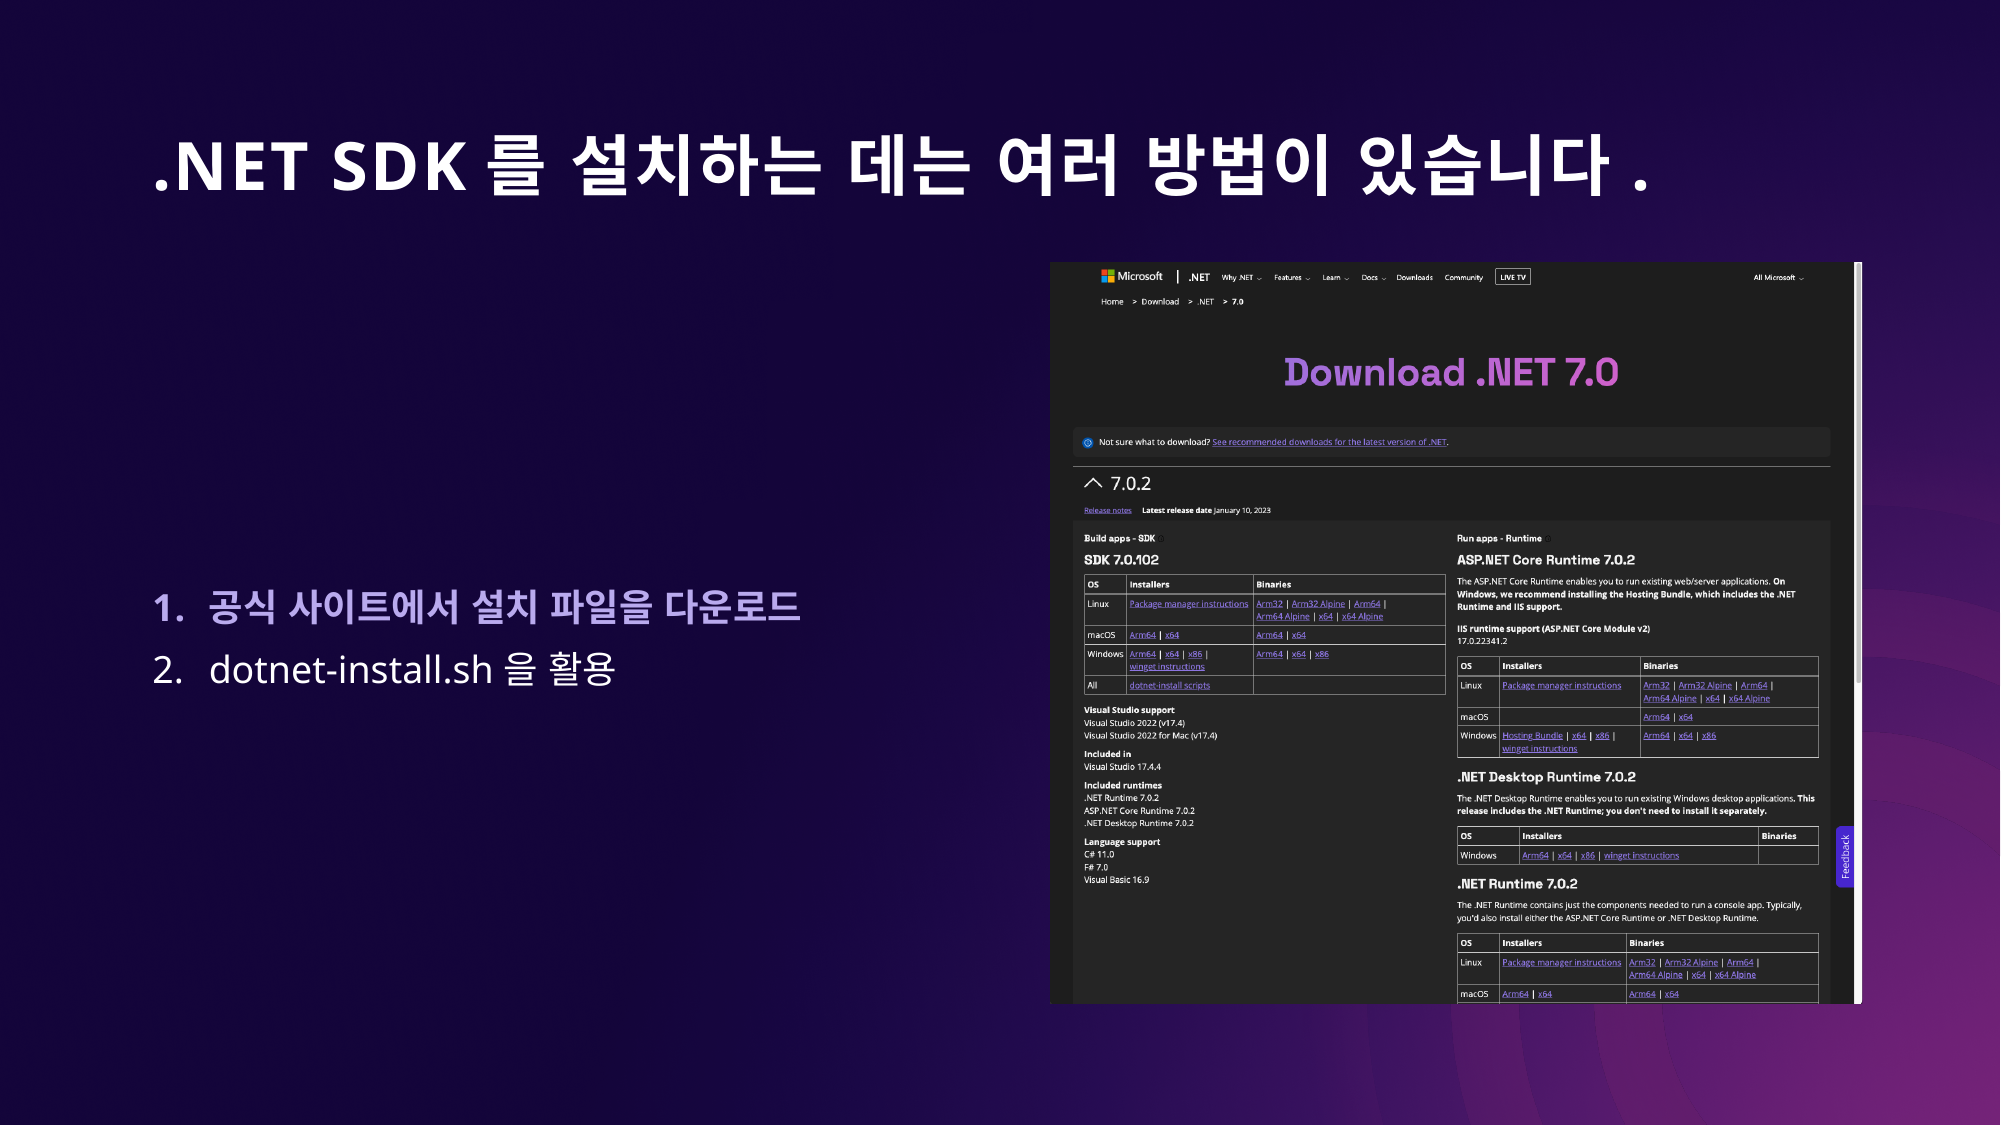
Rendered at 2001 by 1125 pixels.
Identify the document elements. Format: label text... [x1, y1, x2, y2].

text_box 공식 사이트에서 설치 파일을 다운로드 dotnet-install.sh을 활용 [137, 277, 1049, 1004]
title .NET SDK를 설치하는 데는 여러 방법이 있습니다. [137, 59, 1863, 277]
picture [0, 0, 2001, 1125]
